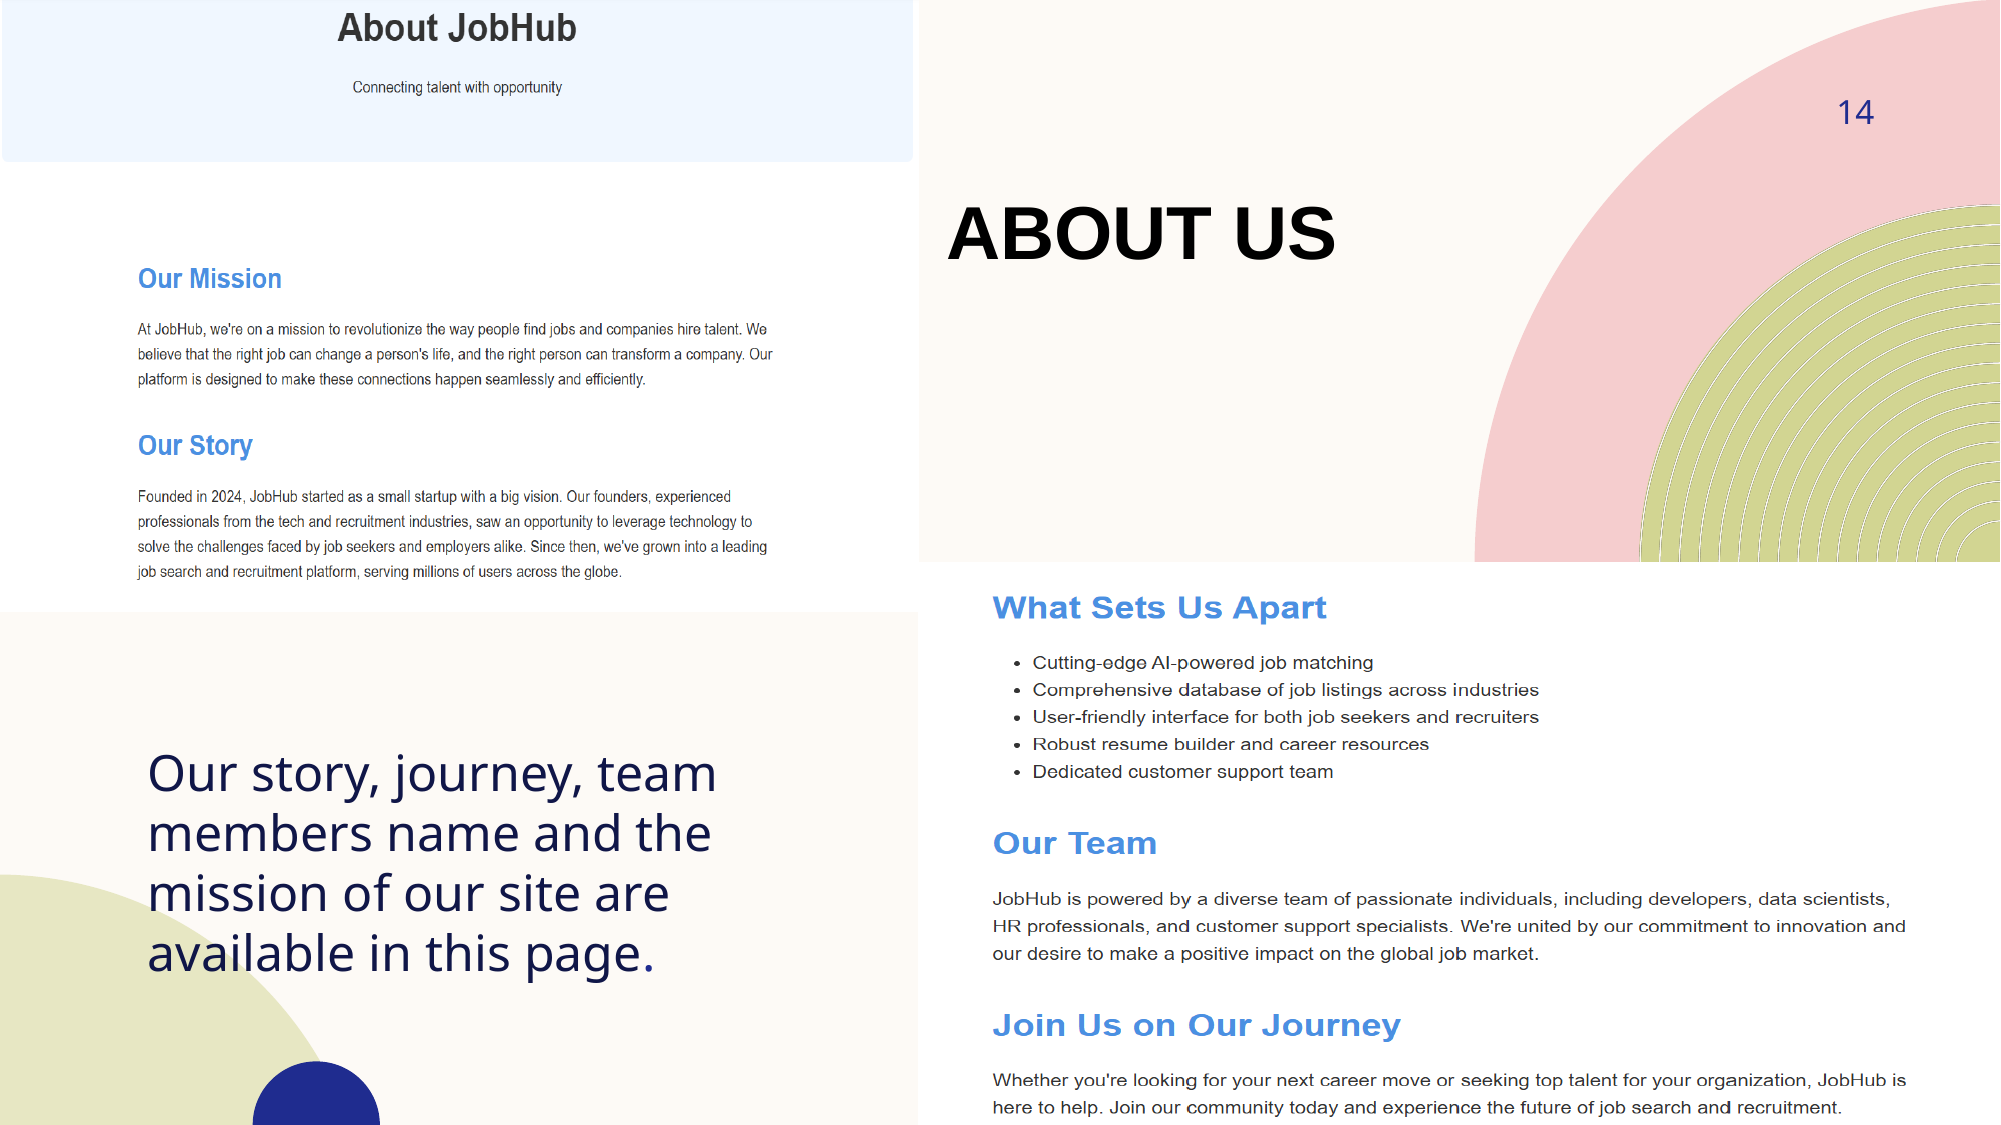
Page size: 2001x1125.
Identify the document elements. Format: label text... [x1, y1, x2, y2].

picture [0, 0, 2001, 1125]
title About us [931, 108, 2000, 275]
list Our story, journey, team members name and the mission of our site are available in this page. [132, 741, 892, 1125]
slide_number 14 [1712, 75, 1875, 153]
